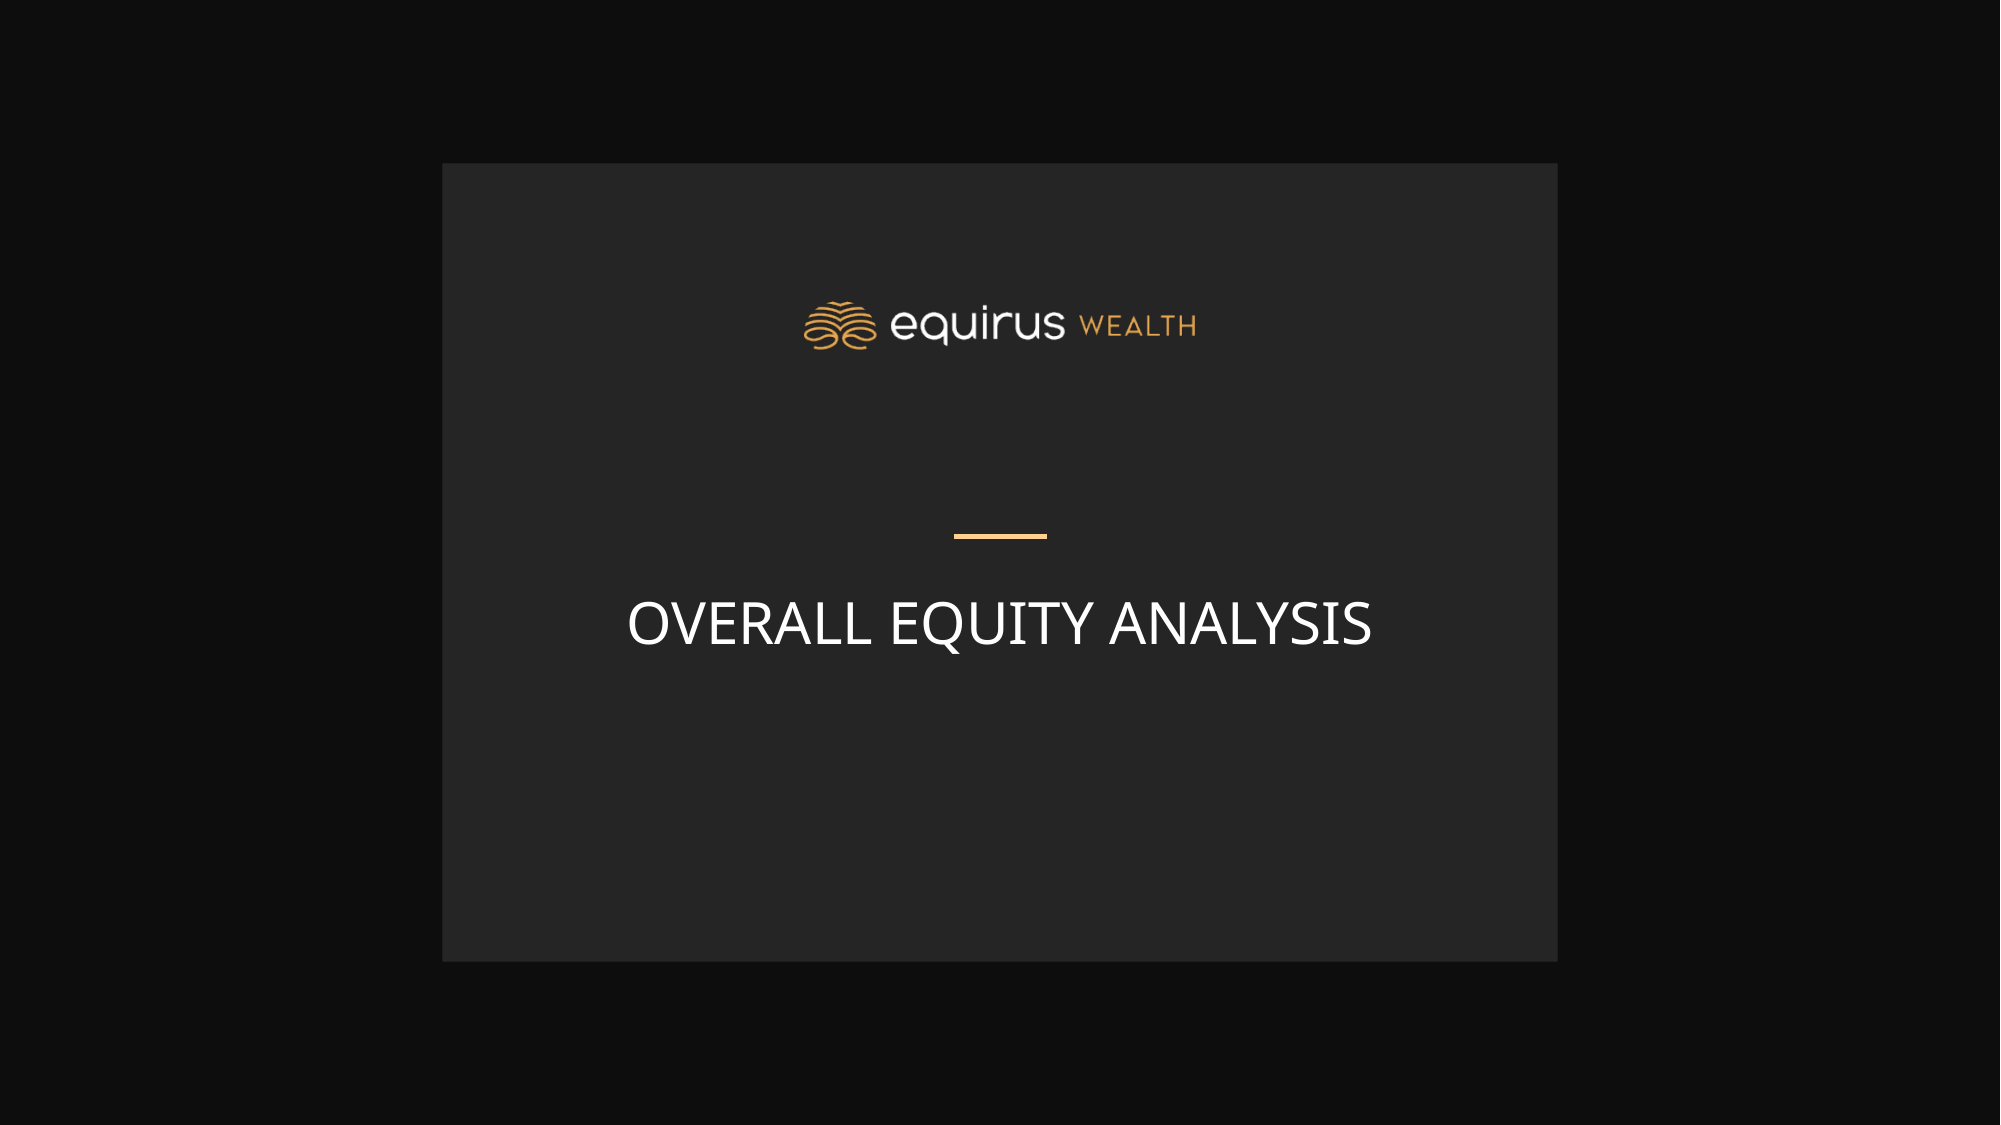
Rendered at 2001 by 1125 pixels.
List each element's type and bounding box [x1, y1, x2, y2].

text_box [441, 162, 1559, 963]
picture [804, 289, 1196, 364]
